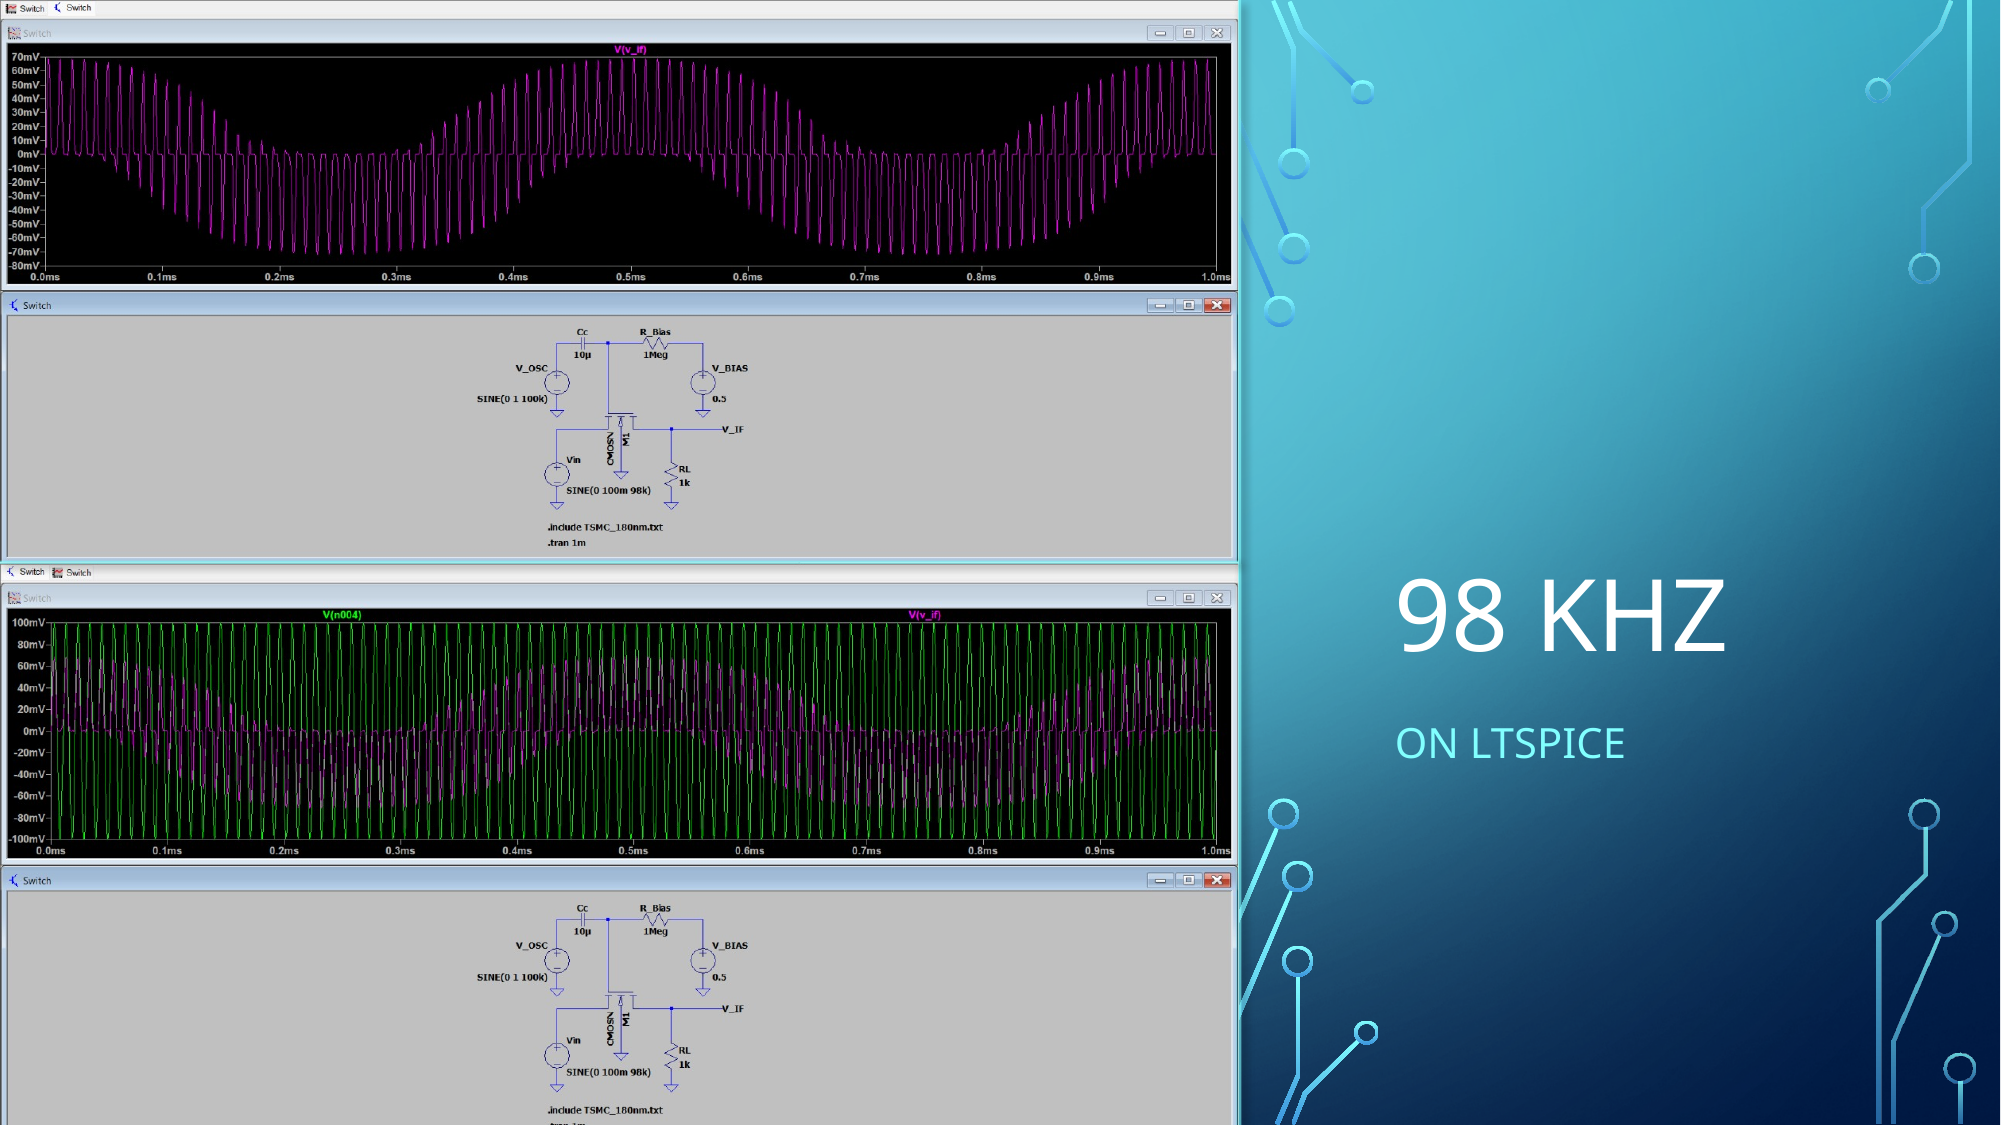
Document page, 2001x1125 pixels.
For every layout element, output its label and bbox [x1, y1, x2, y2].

picture [0, 0, 1239, 561]
text_box [1863, 0, 1976, 1124]
text_box [1241, 0, 1381, 1125]
text_box [1381, 0, 2000, 1125]
list [0, 563, 1239, 1125]
